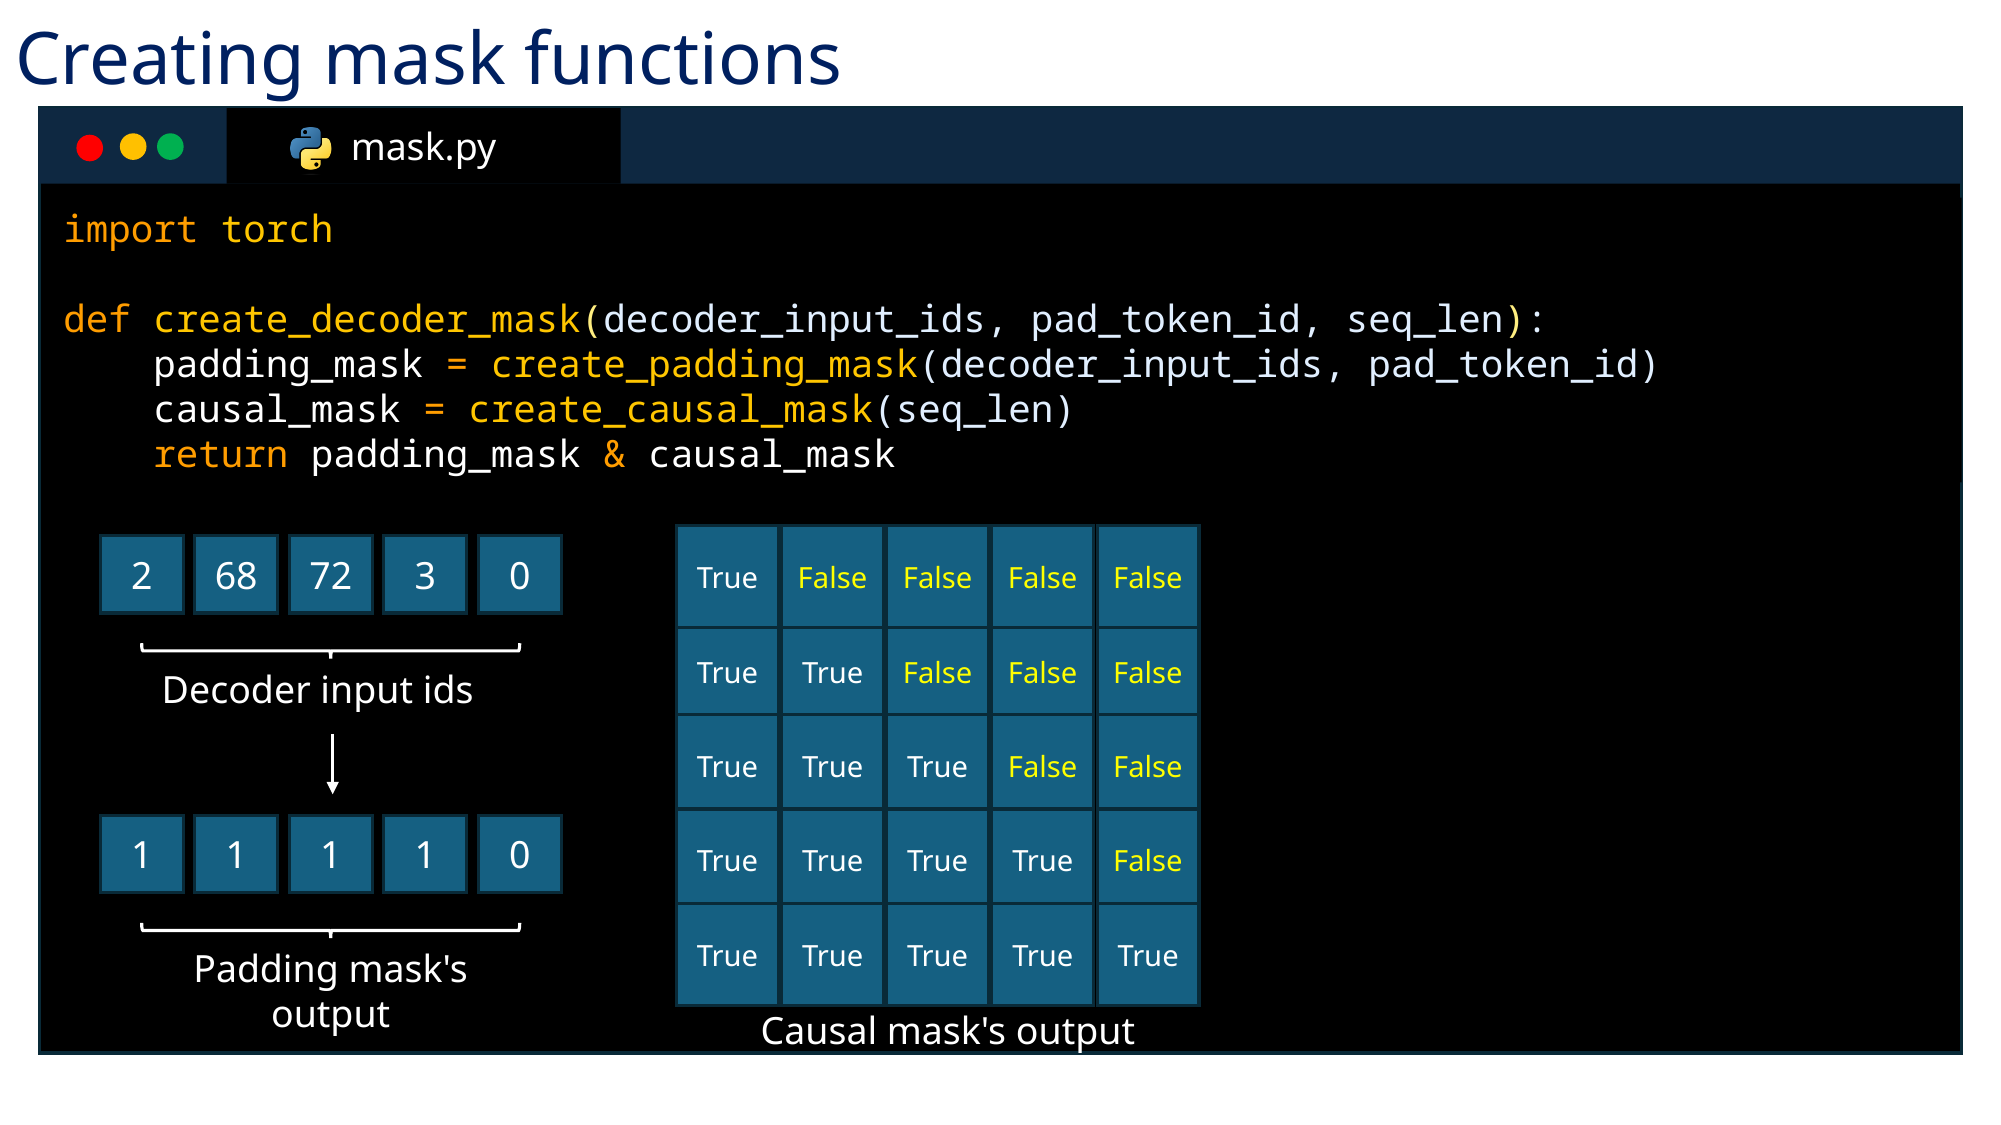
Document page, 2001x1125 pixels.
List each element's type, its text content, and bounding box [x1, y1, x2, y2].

text_box Causal mask's output [733, 1006, 1163, 1060]
text_box Decoder input ids [136, 659, 499, 719]
picture [289, 127, 334, 175]
text_box [622, 106, 1963, 185]
text_box [140, 922, 522, 937]
text_box [140, 643, 522, 659]
text_box mask.py [225, 106, 622, 185]
text_box [37, 106, 225, 185]
text_box [38, 185, 1963, 1055]
text_box Padding mask's output [115, 937, 546, 1043]
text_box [675, 525, 1200, 1006]
text_box Creating mask functions [0, 13, 1361, 108]
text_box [99, 814, 562, 894]
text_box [75, 132, 185, 162]
text_box import torch def create_decoder_mask(decoder_input_ids, pad_token_id, seq_len): padding_mask = create_padding_mask(decoder_input_ids, pad_token_id) causal_mask = create_causal_mask(seq_len) return padding_mask & causal_mask [48, 197, 1962, 483]
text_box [99, 534, 562, 614]
